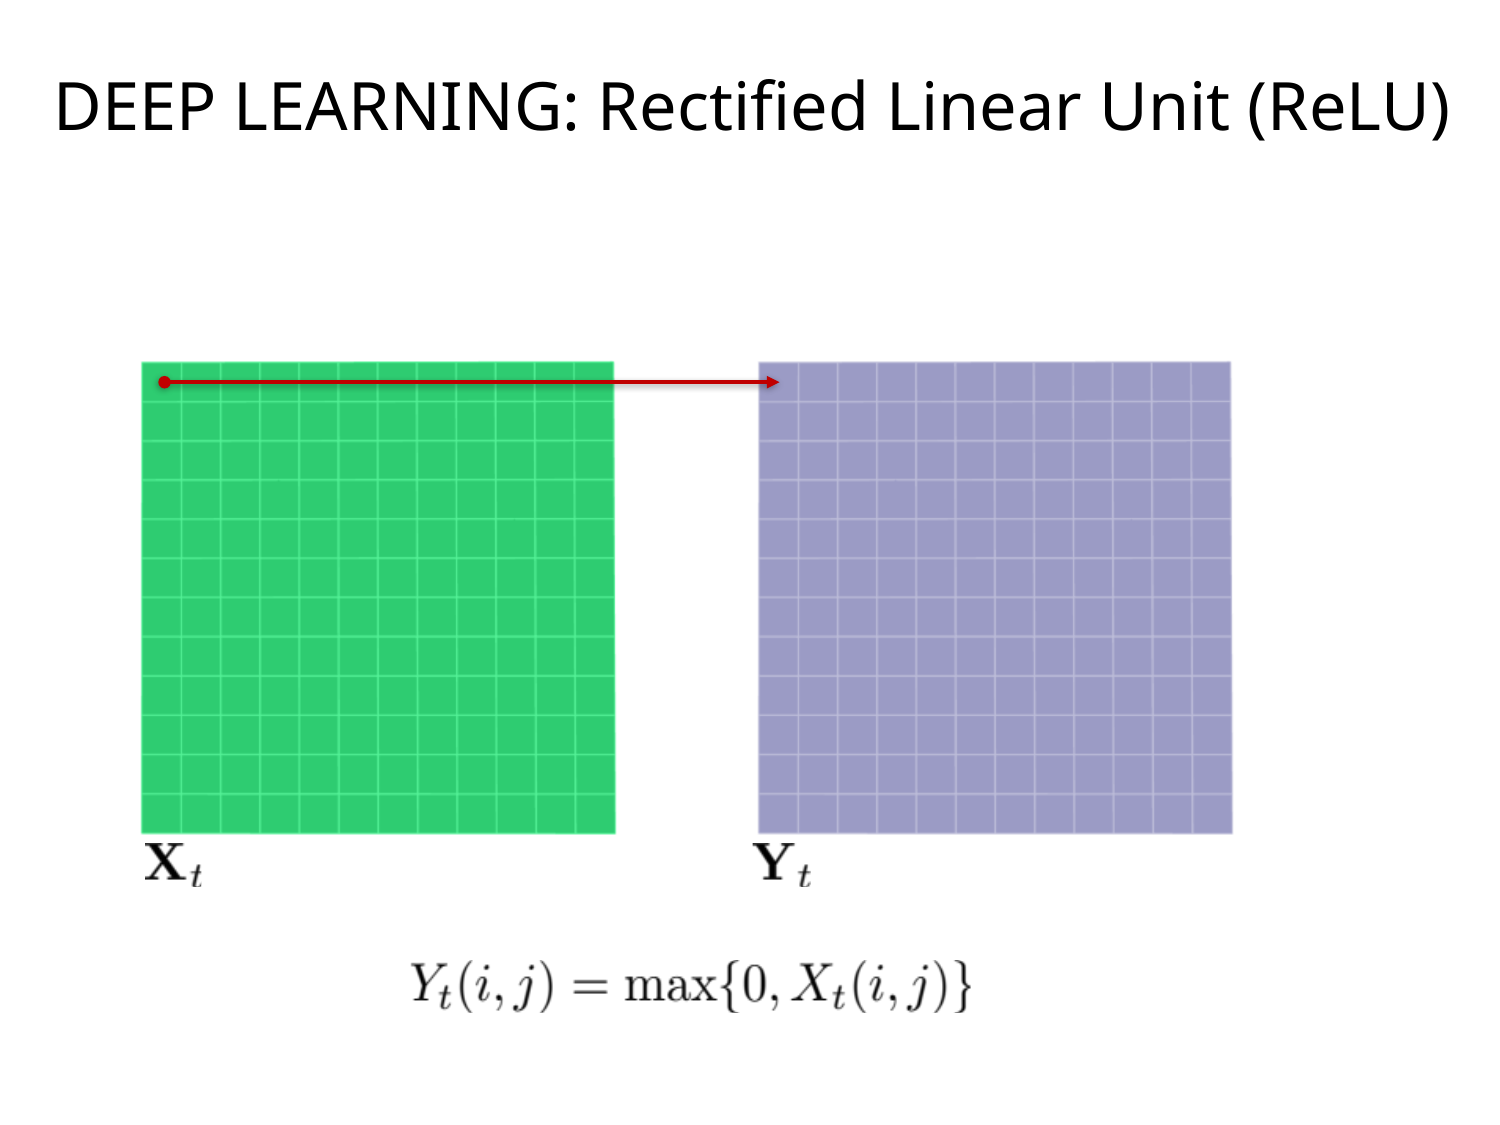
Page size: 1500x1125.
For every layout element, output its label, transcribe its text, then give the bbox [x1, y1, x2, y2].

picture [752, 355, 1238, 888]
picture [135, 355, 621, 888]
picture [409, 960, 971, 1013]
text_box DEEP LEARNING: Rectified Linear Unit (ReLU) [38, 56, 1467, 152]
